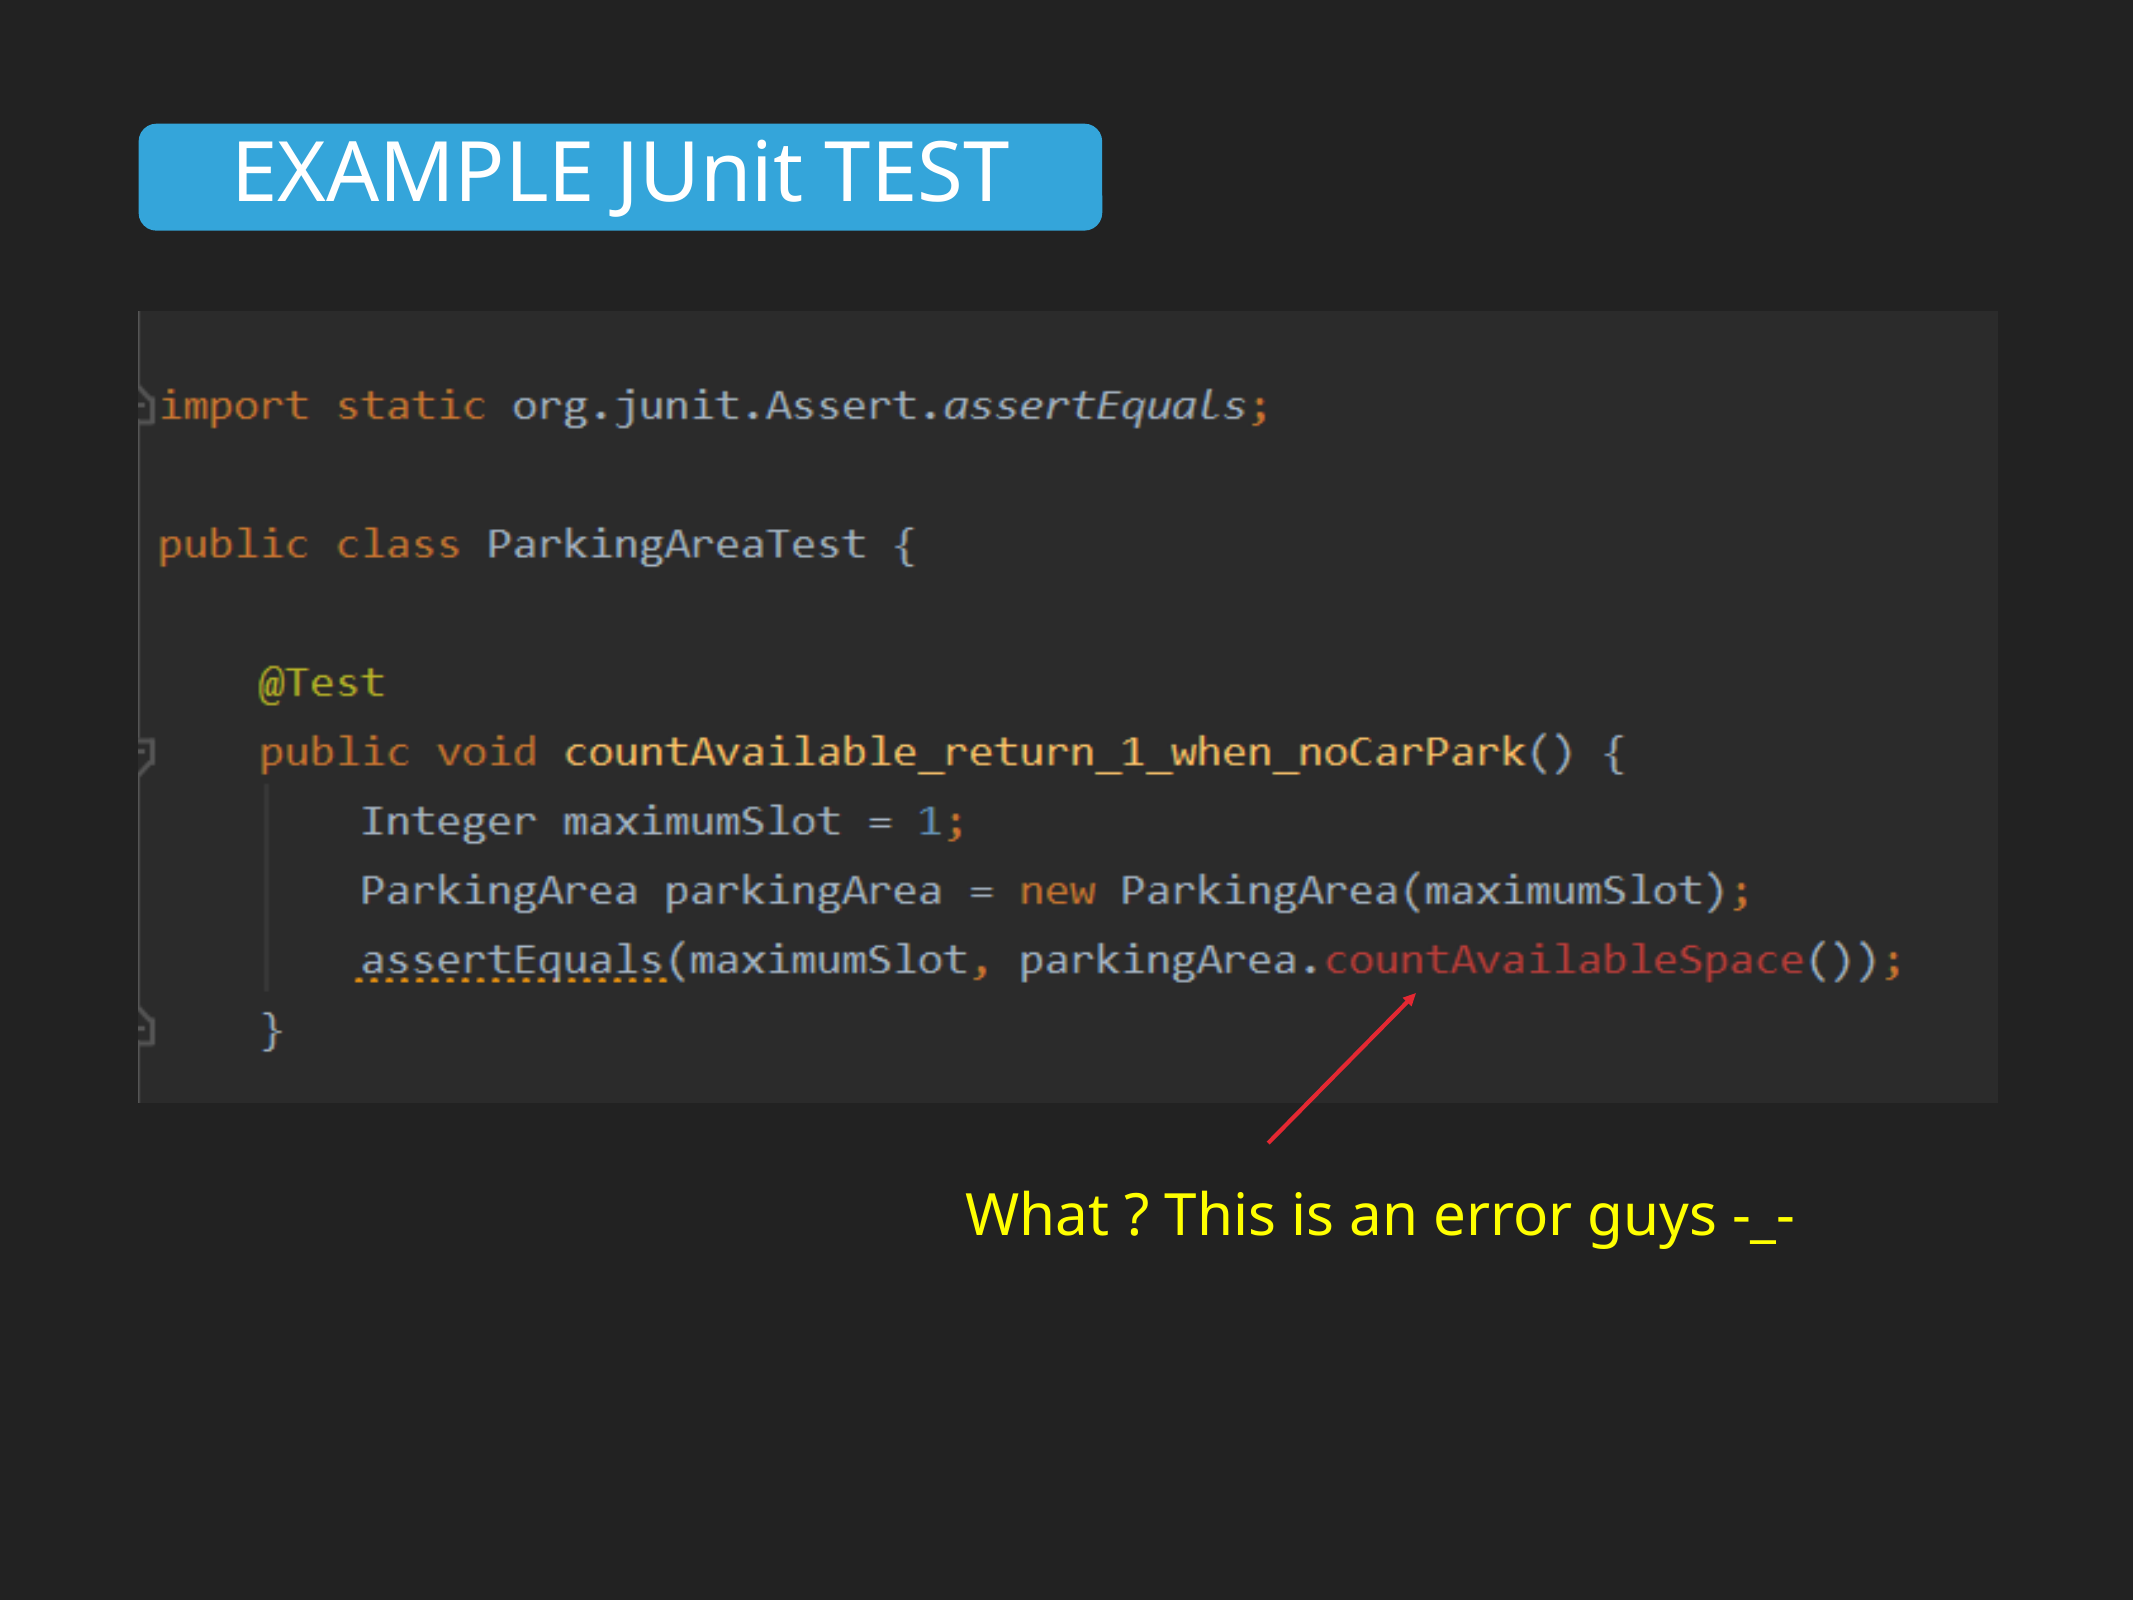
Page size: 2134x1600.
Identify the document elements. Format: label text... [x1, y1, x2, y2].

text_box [1267, 992, 1417, 1144]
text_box Example JUnit test [138, 123, 1103, 231]
picture [138, 311, 1998, 1104]
text_box What ? This is an error guys -_- [956, 1168, 1805, 1256]
